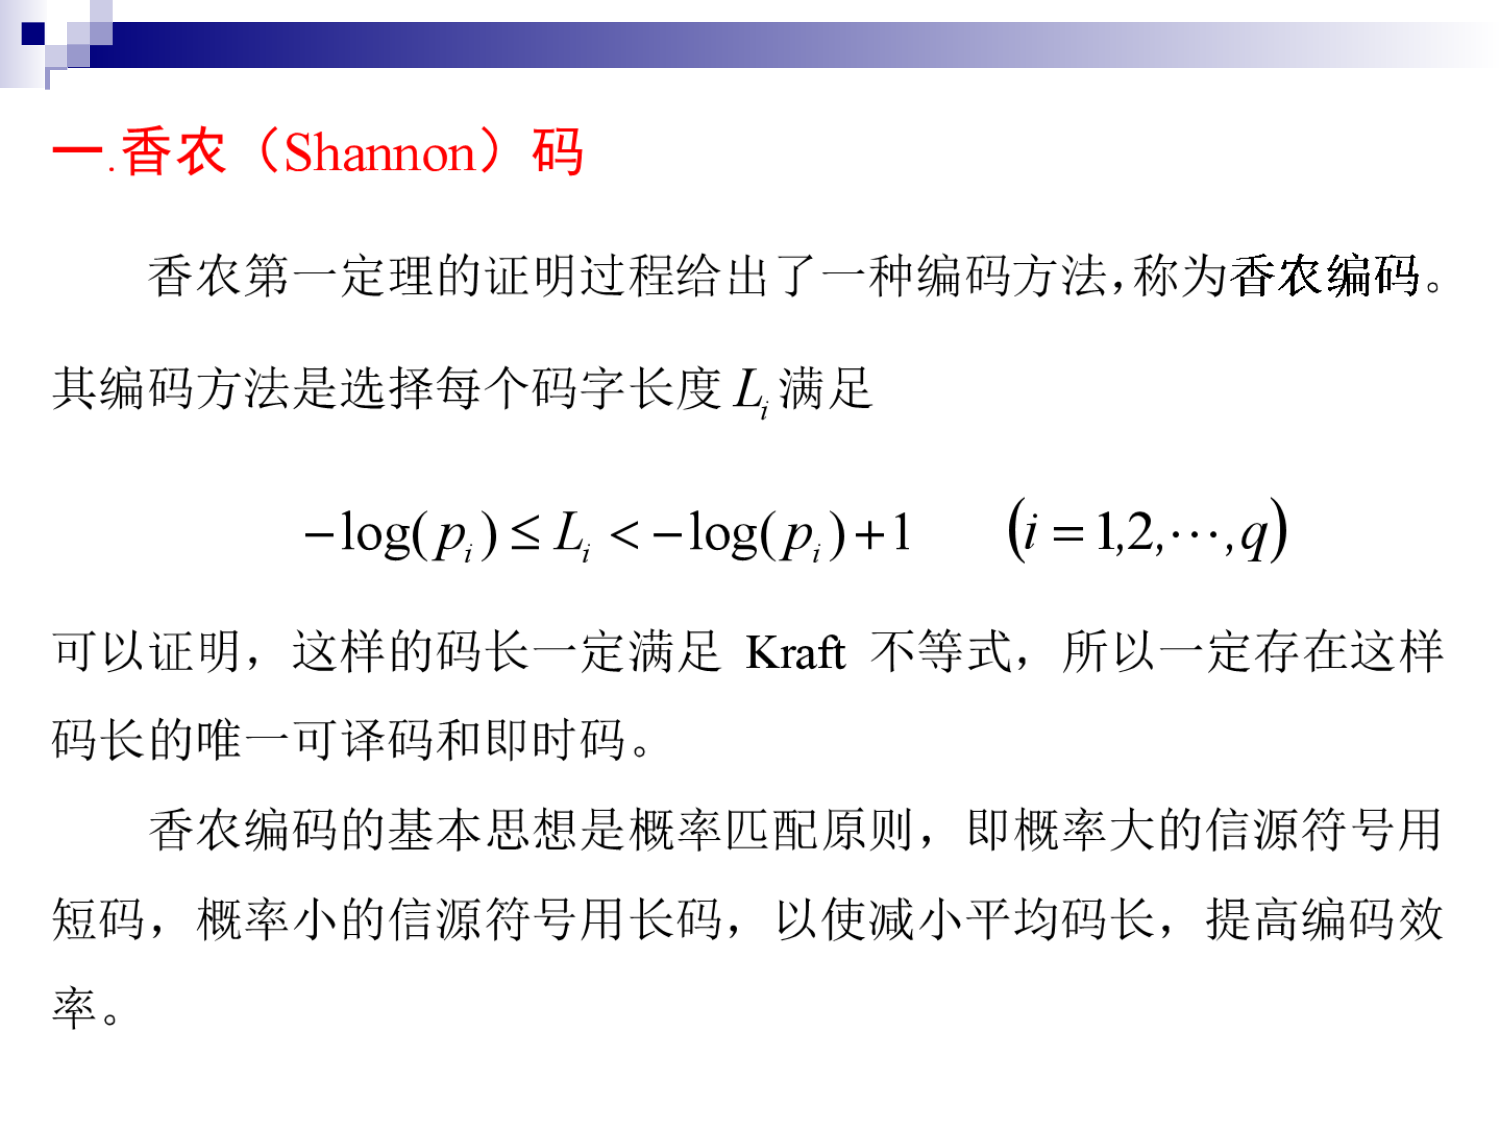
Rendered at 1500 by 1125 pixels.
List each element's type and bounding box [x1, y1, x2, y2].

text_box [49, 70, 1451, 1055]
